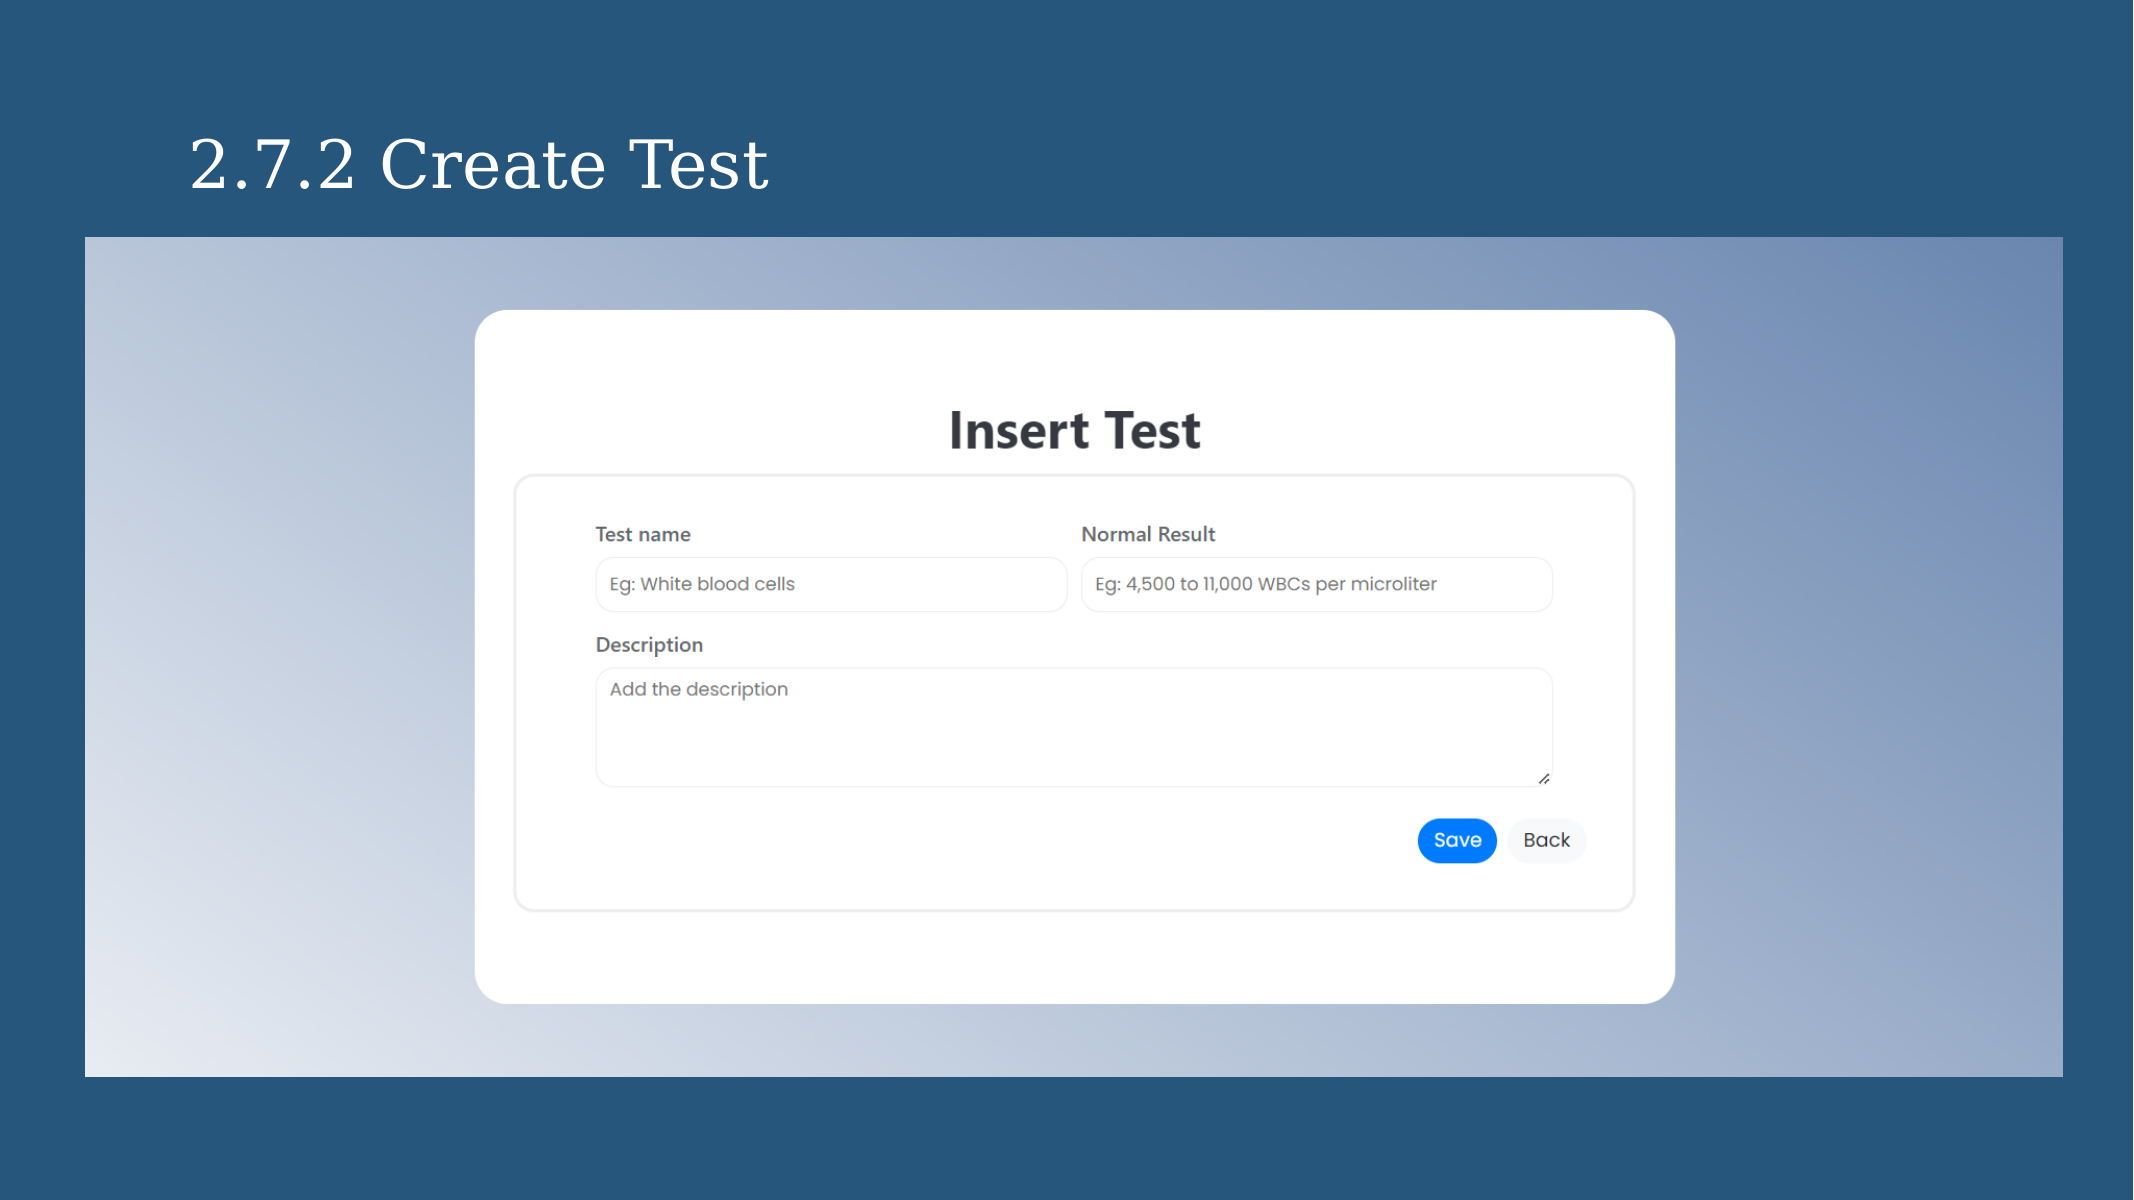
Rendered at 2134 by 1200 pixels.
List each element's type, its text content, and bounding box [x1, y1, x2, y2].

picture [84, 237, 2063, 1078]
text_box 2.7.2 Create Test [188, 109, 2015, 203]
